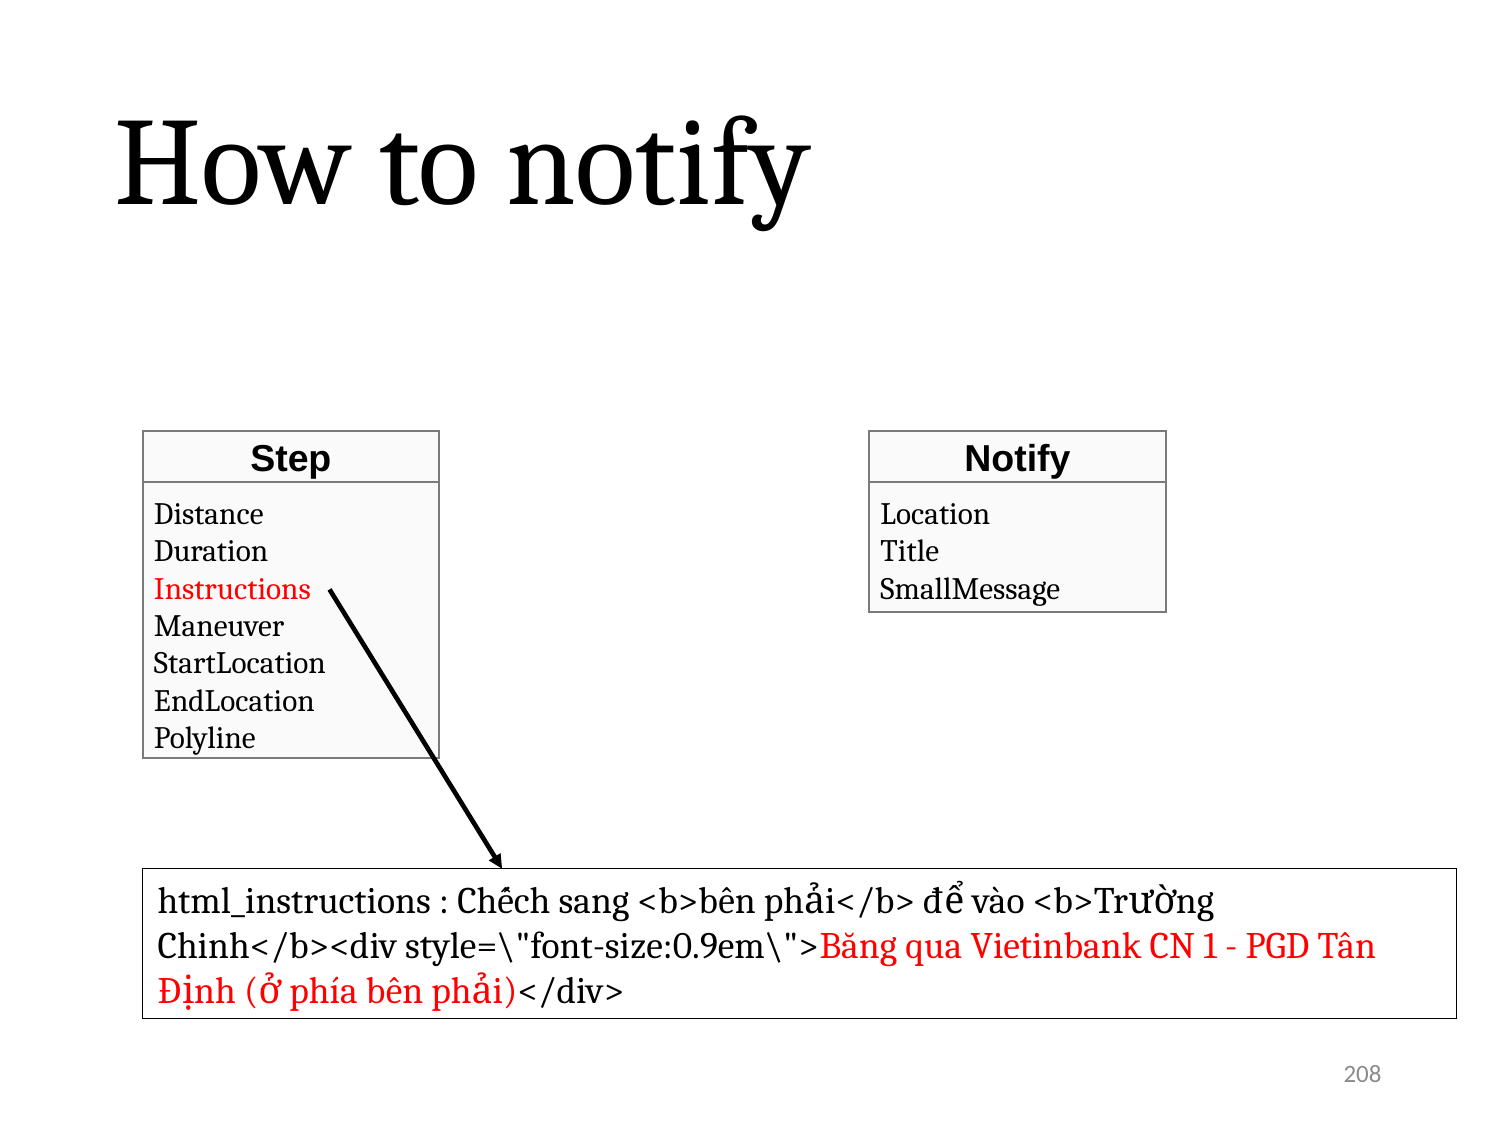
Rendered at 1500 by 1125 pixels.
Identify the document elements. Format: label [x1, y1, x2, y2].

text_box [99, 70, 1450, 258]
slide_number [1059, 1042, 1397, 1103]
text_box [142, 430, 1457, 1019]
text_box [869, 430, 1166, 613]
